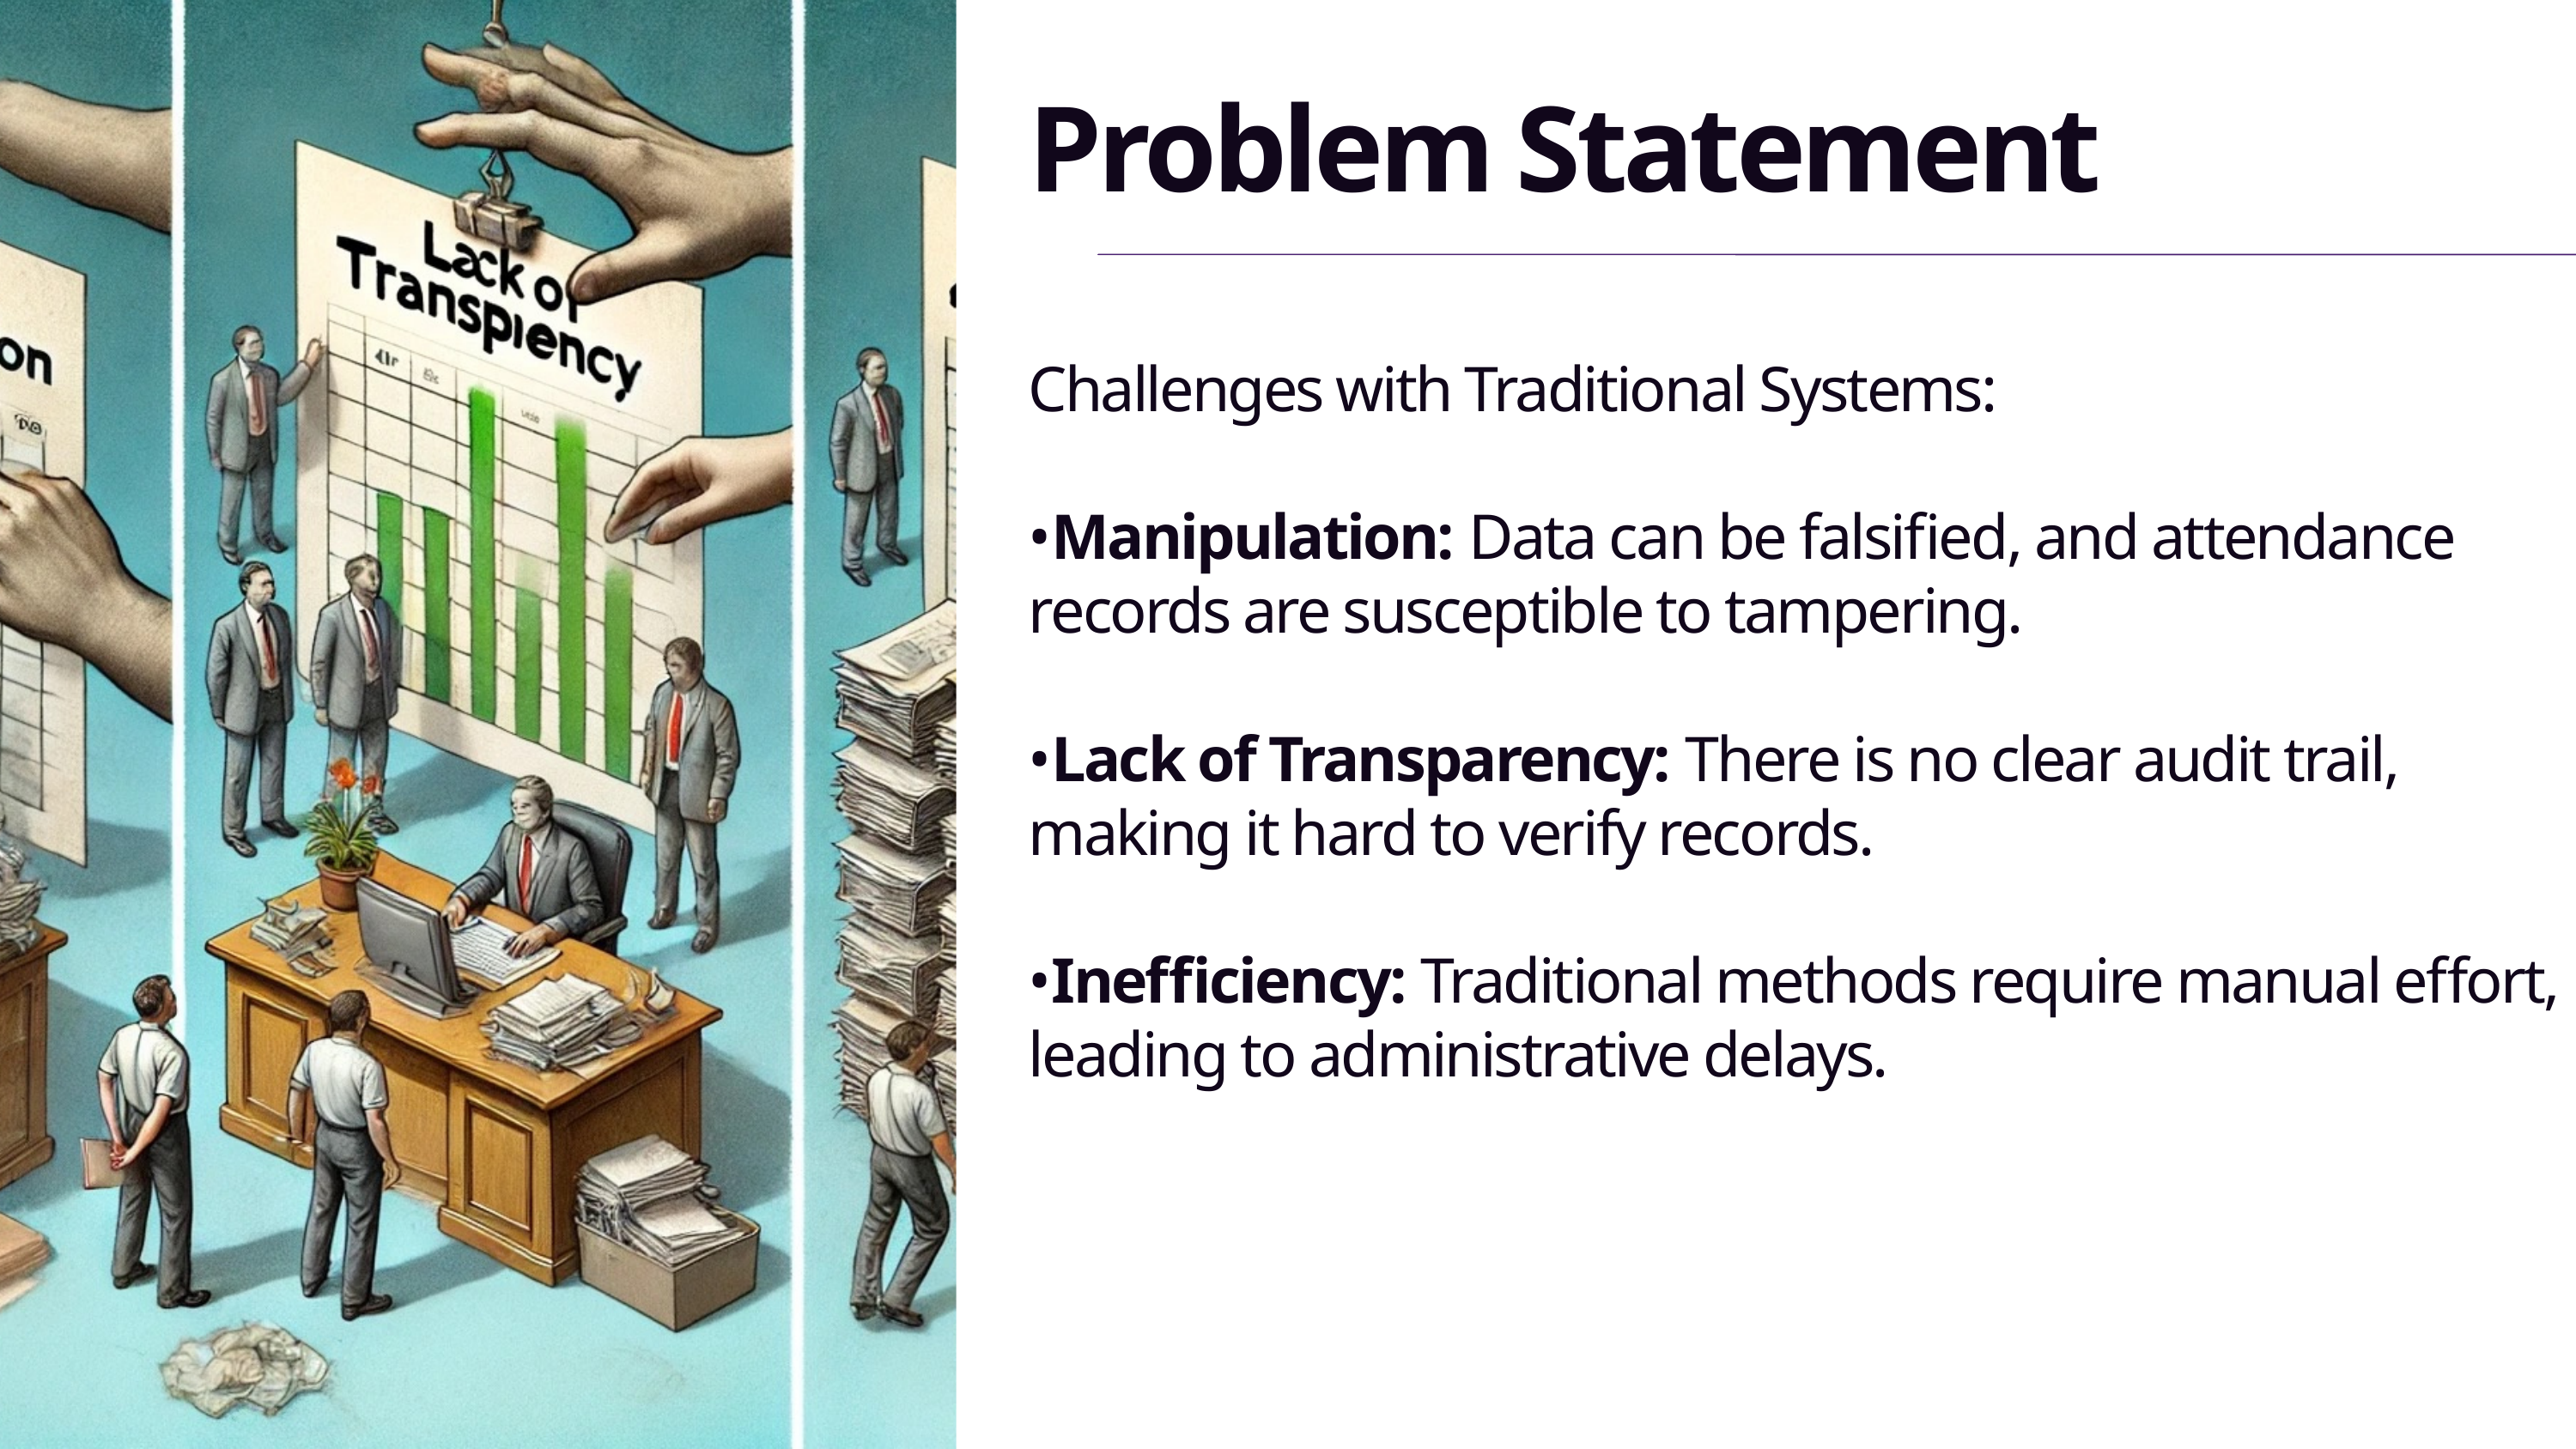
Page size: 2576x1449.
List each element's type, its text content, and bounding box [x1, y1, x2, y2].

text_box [0, 0, 957, 1449]
text_box Problem Statement [1028, 74, 2576, 216]
text_box Challenges with Traditional Systems: •Manipulation: Data can be falsified, and attendance records are susceptible to tampering. •Lack of Transparency: There is no clear audit trail, making it hard to verify records. •Inefficiency: Traditional methods require manual effort, leading to administrative delays. [1028, 349, 2576, 1090]
